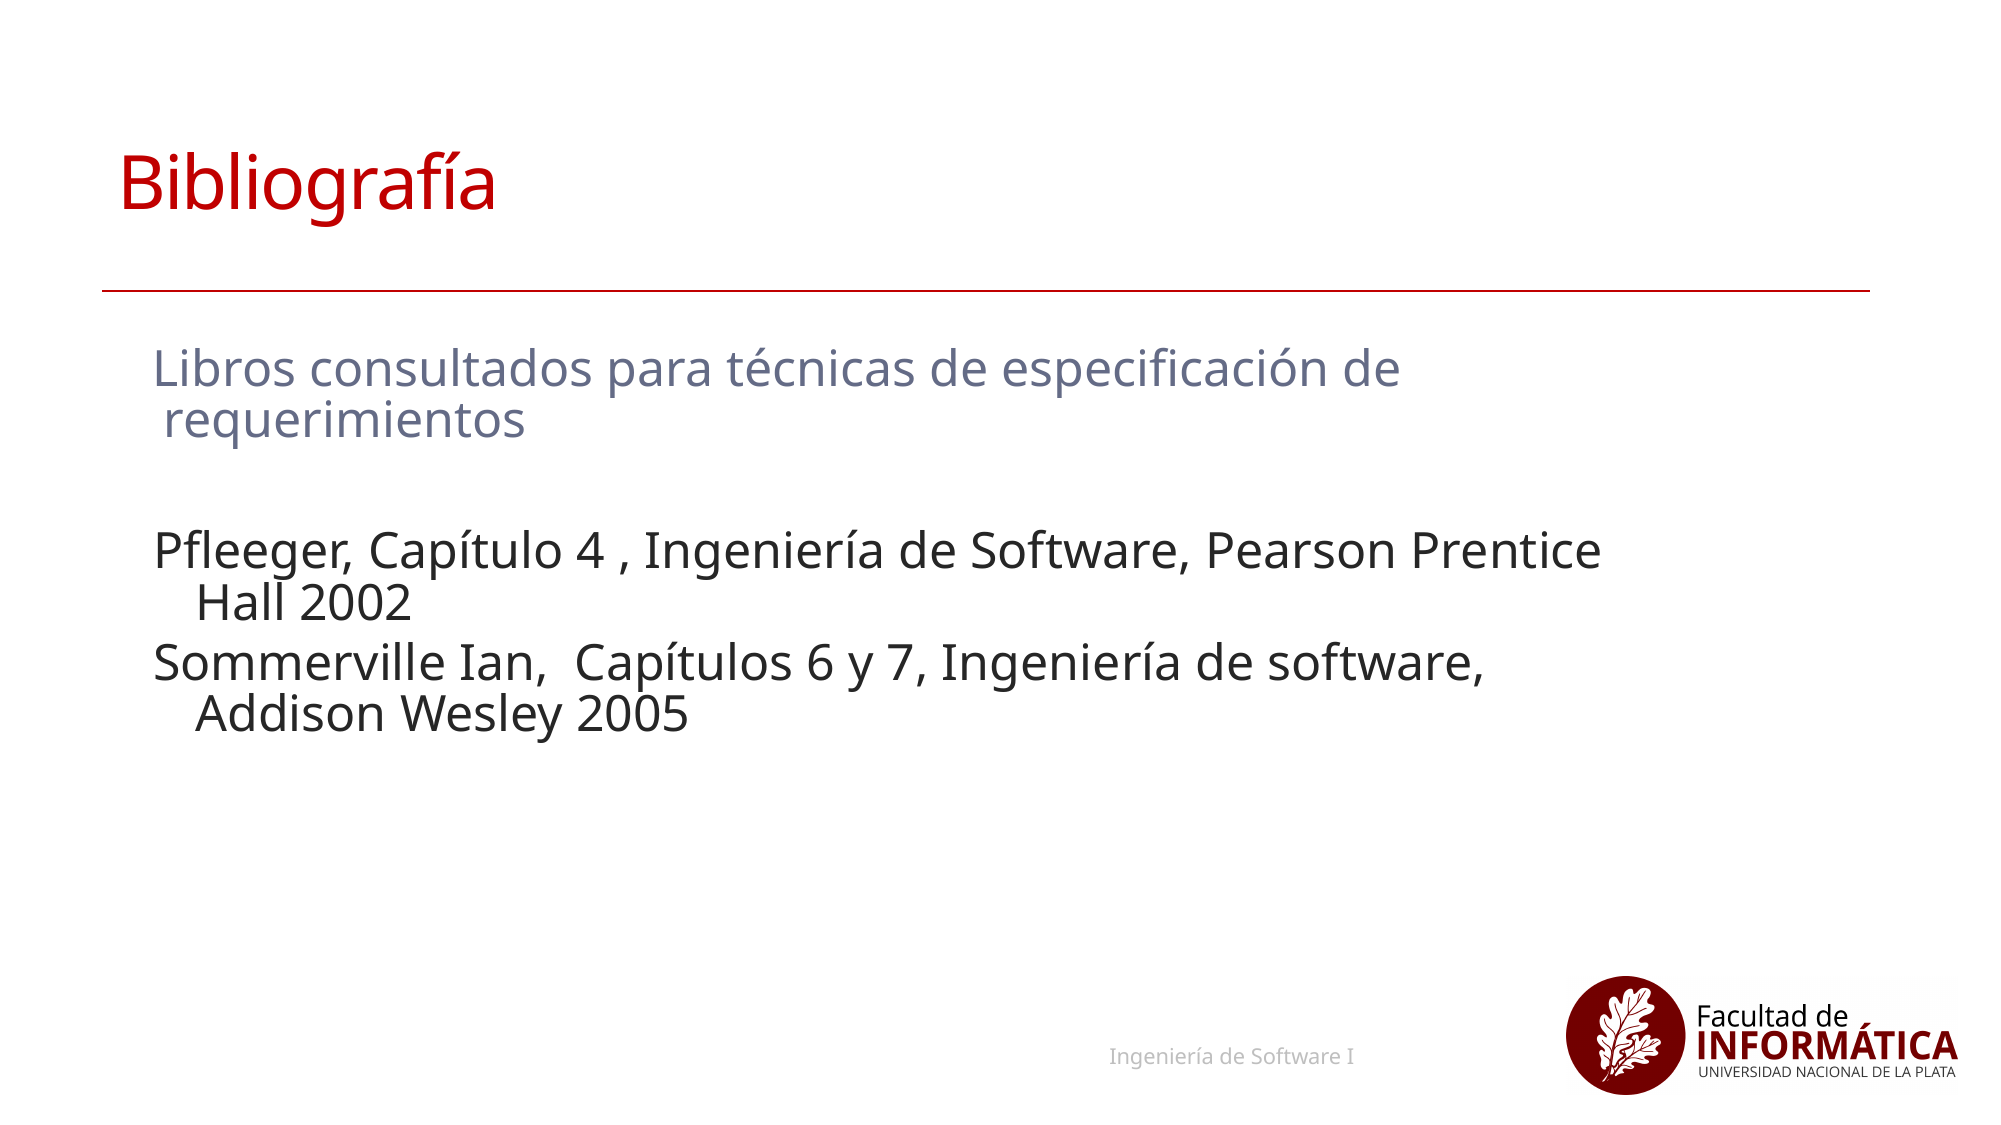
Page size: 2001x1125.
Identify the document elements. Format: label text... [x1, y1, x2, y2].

title Bibliografía [102, 82, 1875, 291]
slide_number 76 [1520, 456, 2000, 686]
list Libros consultados para técnicas de especificación de requerimientos Pfleeger, Capítulo 4 , Ingeniería de Software, Pearson Prentice Hall 2002 Sommerville Ian, Capítulos 6 y 7, Ingeniería de software, Addison Wesley 2005 [137, 338, 1674, 846]
footer Ingeniería de Software I [1094, 1034, 1867, 1095]
picture [1566, 976, 1958, 1095]
